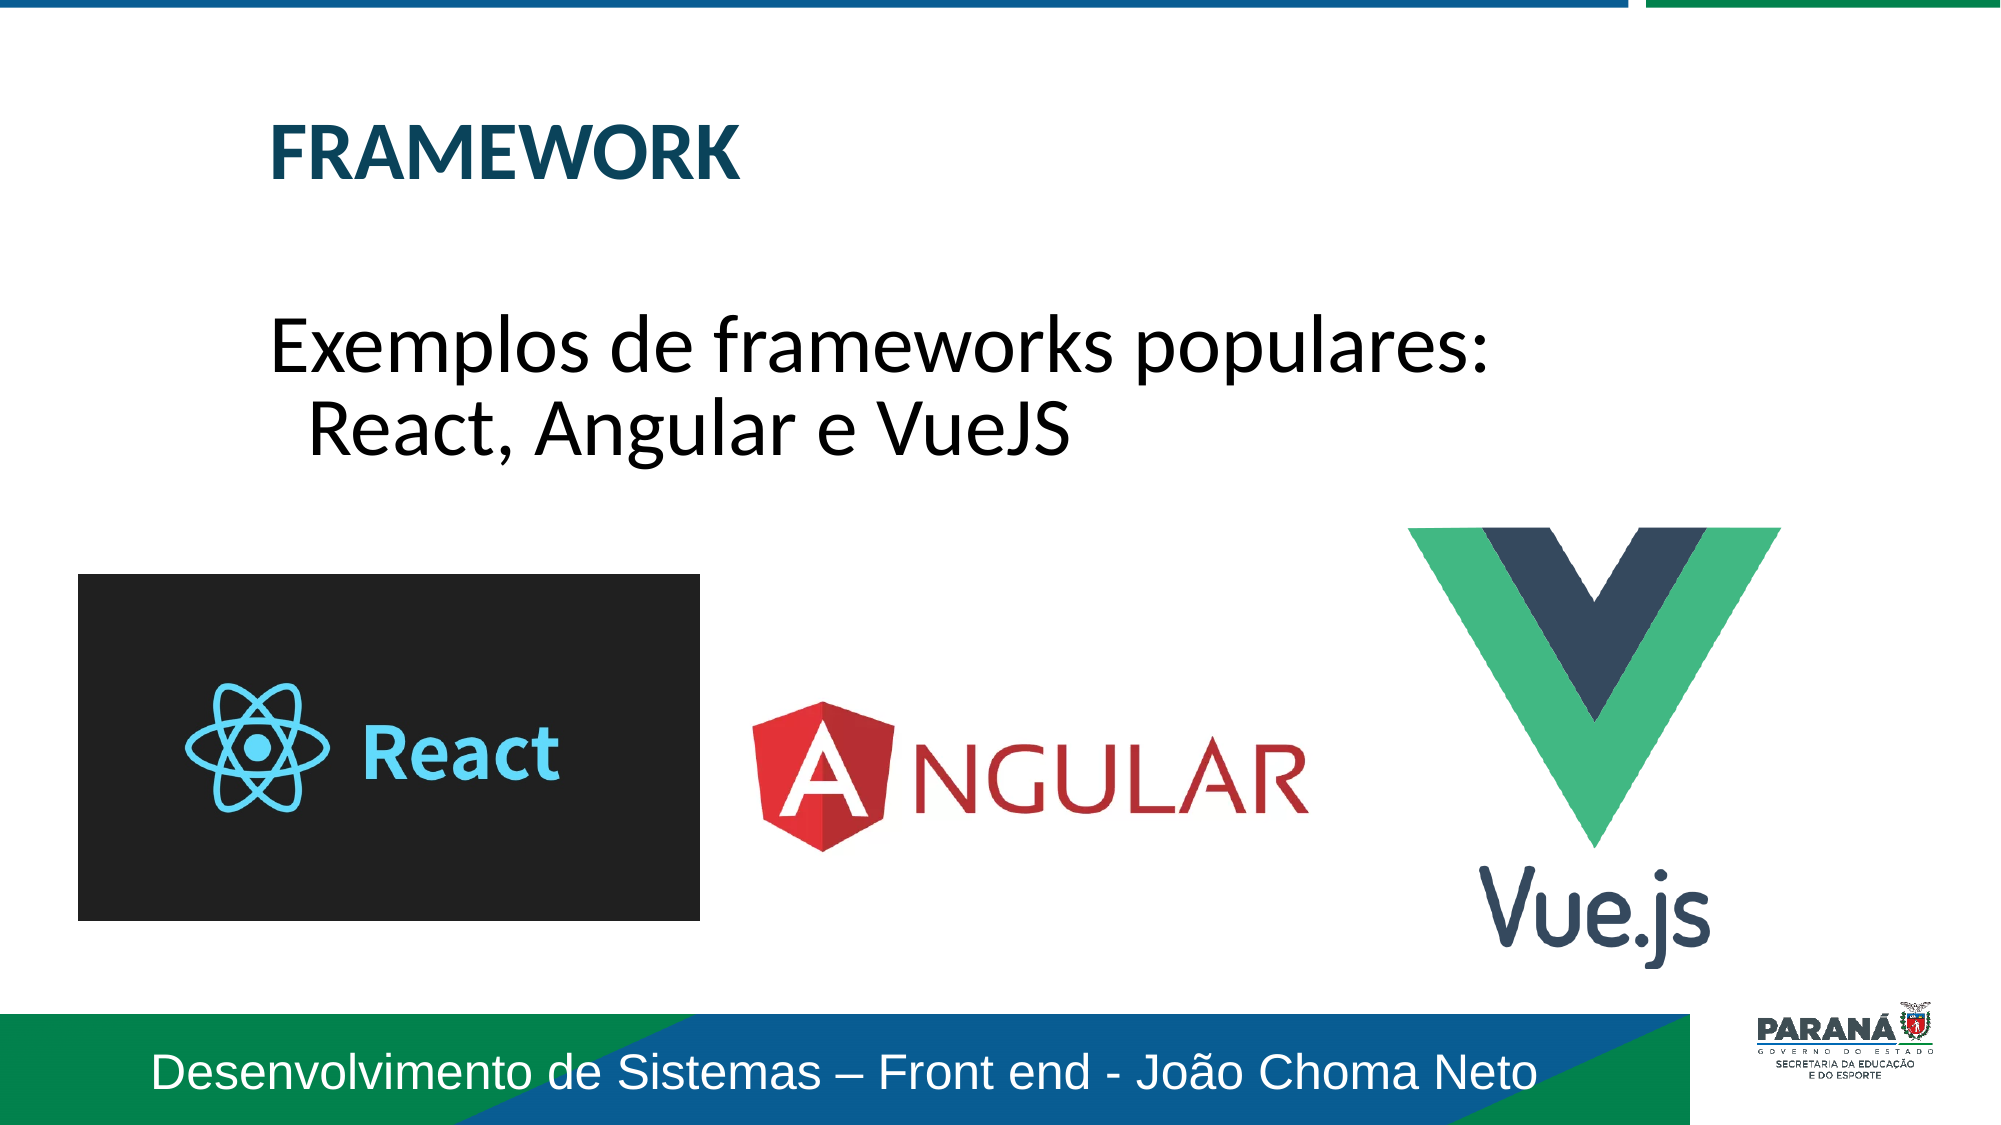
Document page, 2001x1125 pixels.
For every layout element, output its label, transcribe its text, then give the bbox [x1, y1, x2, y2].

picture [78, 574, 701, 921]
picture [0, 539, 1690, 1125]
list FRAMEWORK [217, 111, 1637, 249]
list Exemplos de frameworks populares: React, Angular e VueJS [217, 302, 1677, 921]
picture [1372, 526, 1815, 969]
picture [1757, 1002, 1933, 1081]
